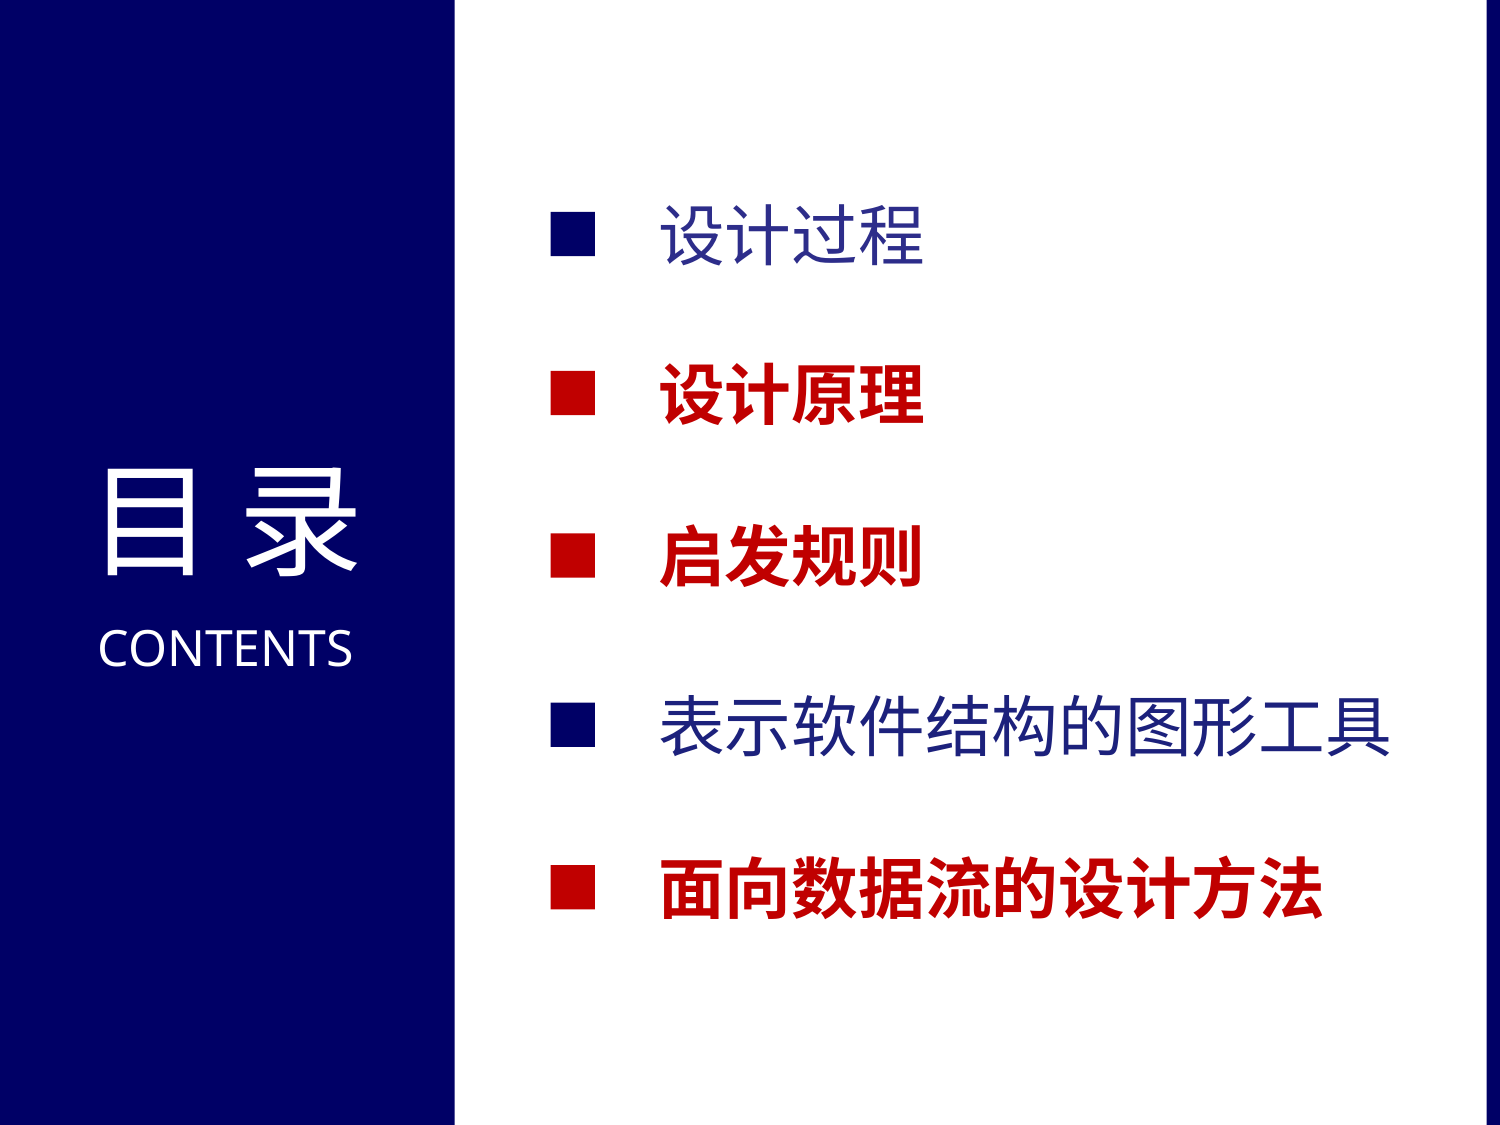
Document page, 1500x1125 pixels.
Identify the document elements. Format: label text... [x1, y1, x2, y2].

text_box 设计过程 [643, 185, 1454, 281]
text_box [550, 533, 595, 578]
text_box 启发规则 [643, 507, 1454, 603]
text_box 设计原理 [643, 345, 1454, 440]
text_box [550, 370, 595, 416]
text_box 表示软件结构的图形工具 [643, 676, 1454, 772]
text_box 面向数据流的设计方法 [643, 839, 1454, 934]
text_box [550, 865, 595, 910]
text_box [550, 702, 595, 747]
text_box [550, 211, 595, 257]
